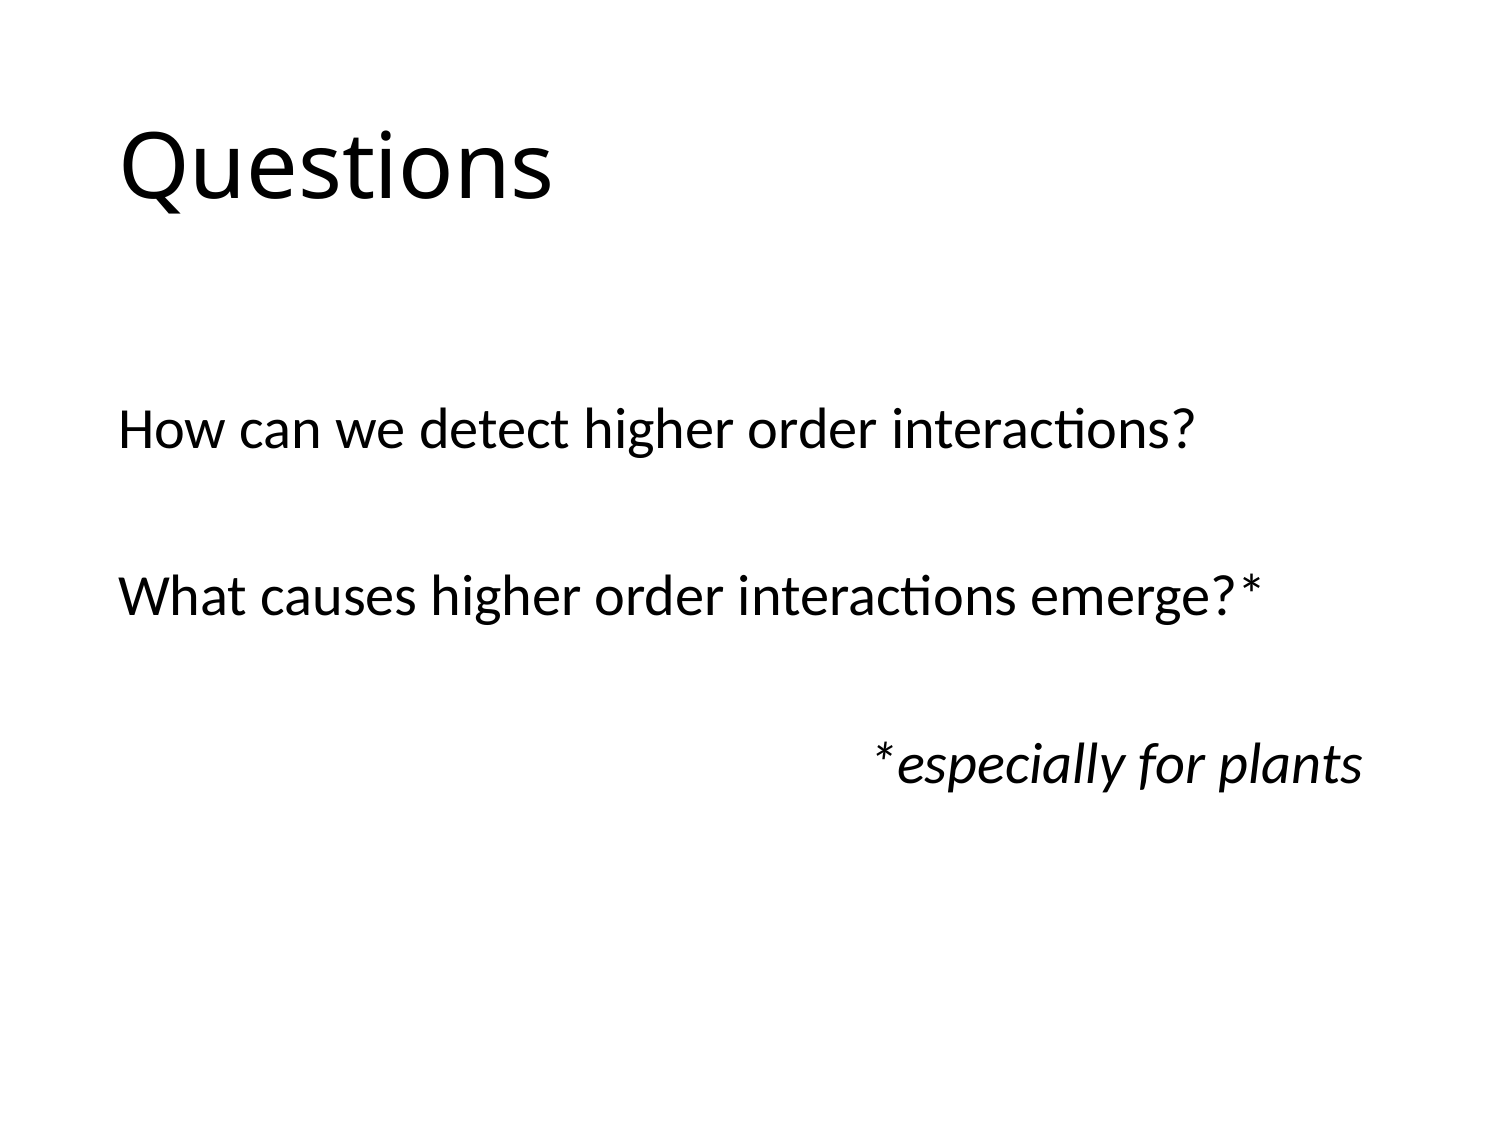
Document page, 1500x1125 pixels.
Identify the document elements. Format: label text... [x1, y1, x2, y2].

title Questions [103, 59, 1397, 278]
list How can we detect higher order interactions? What causes higher order interactions emerge?* *especially for plants [103, 299, 1397, 1014]
